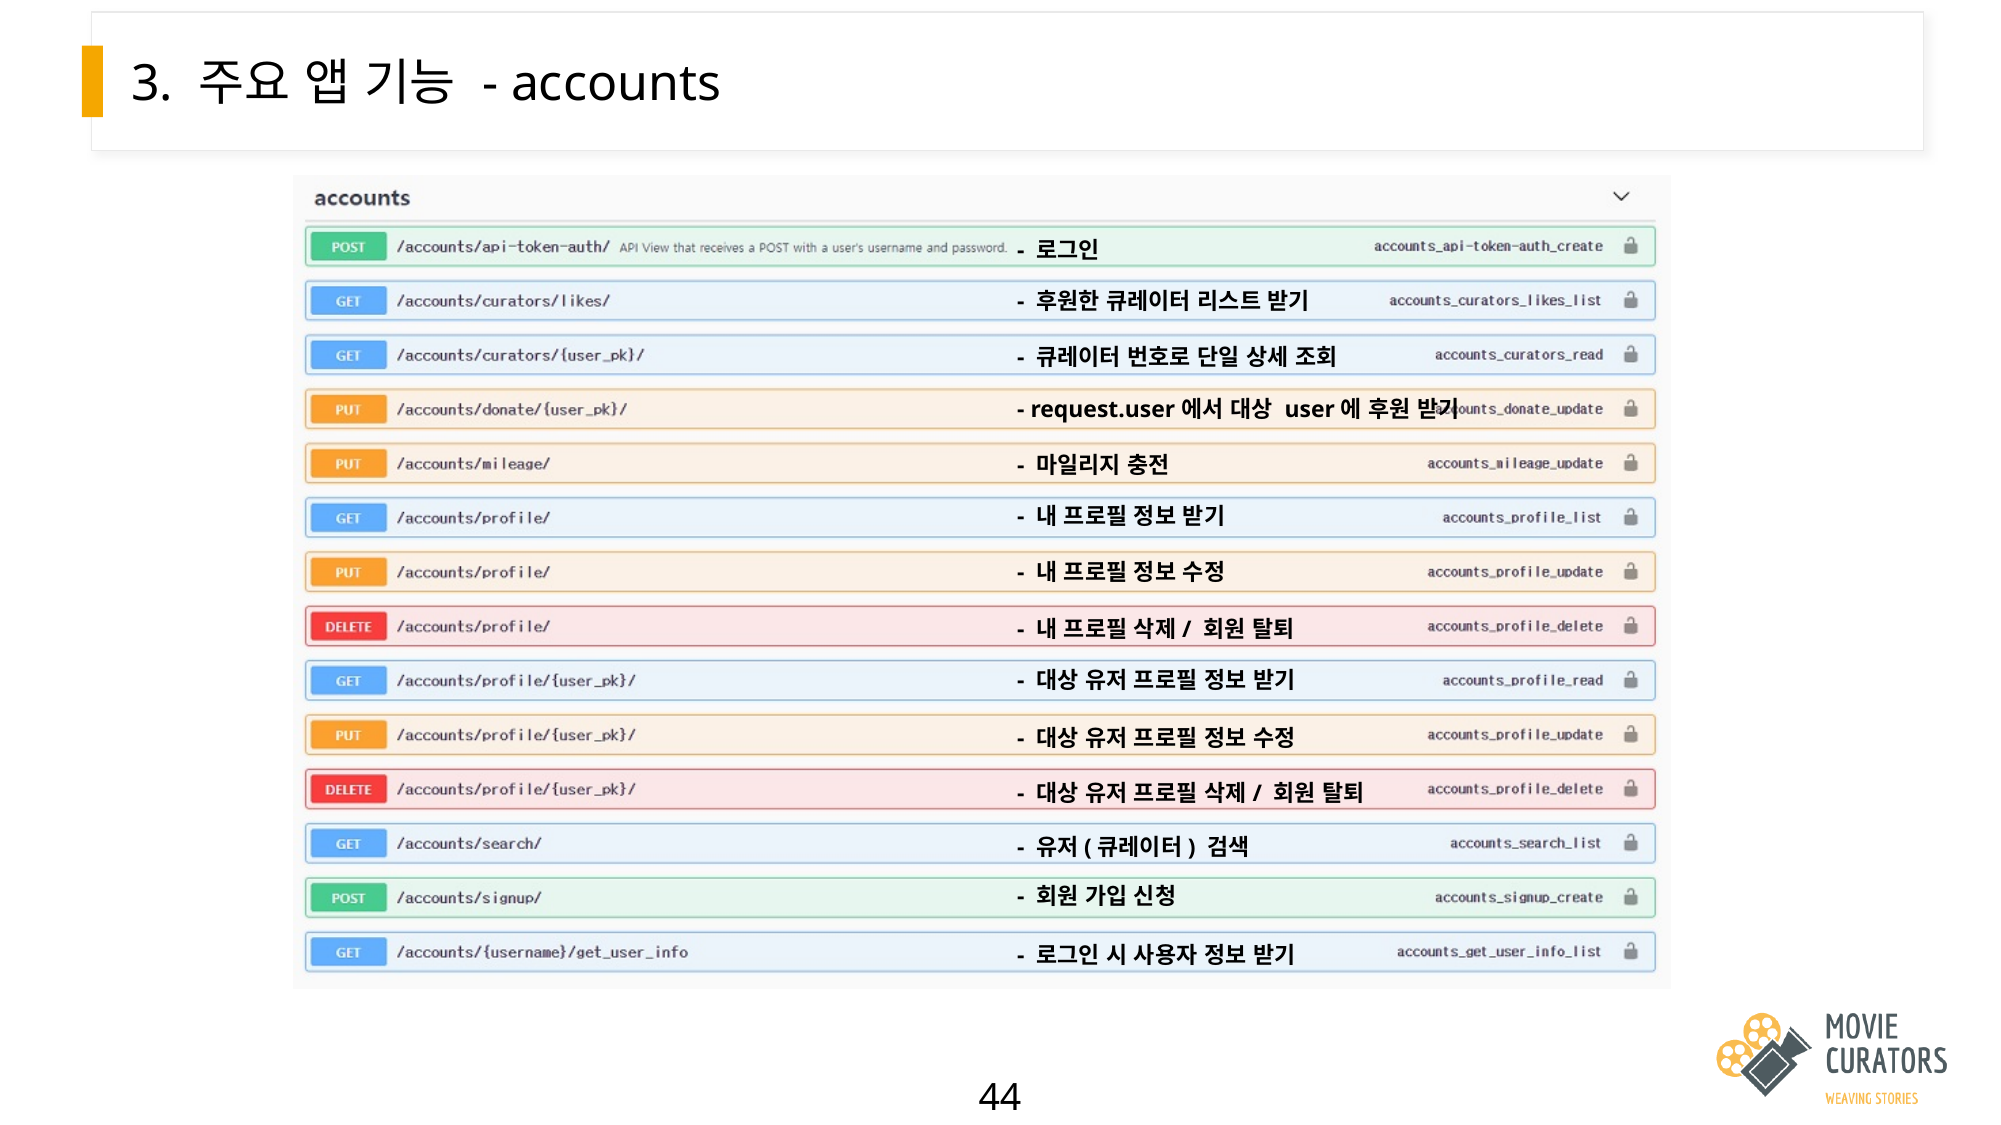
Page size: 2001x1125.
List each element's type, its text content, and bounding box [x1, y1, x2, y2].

slide_number 44 [945, 1066, 1055, 1125]
picture [293, 175, 1671, 989]
title 3. 주요 앱 기능 - accounts [116, 24, 1785, 145]
picture [1712, 1002, 1953, 1113]
